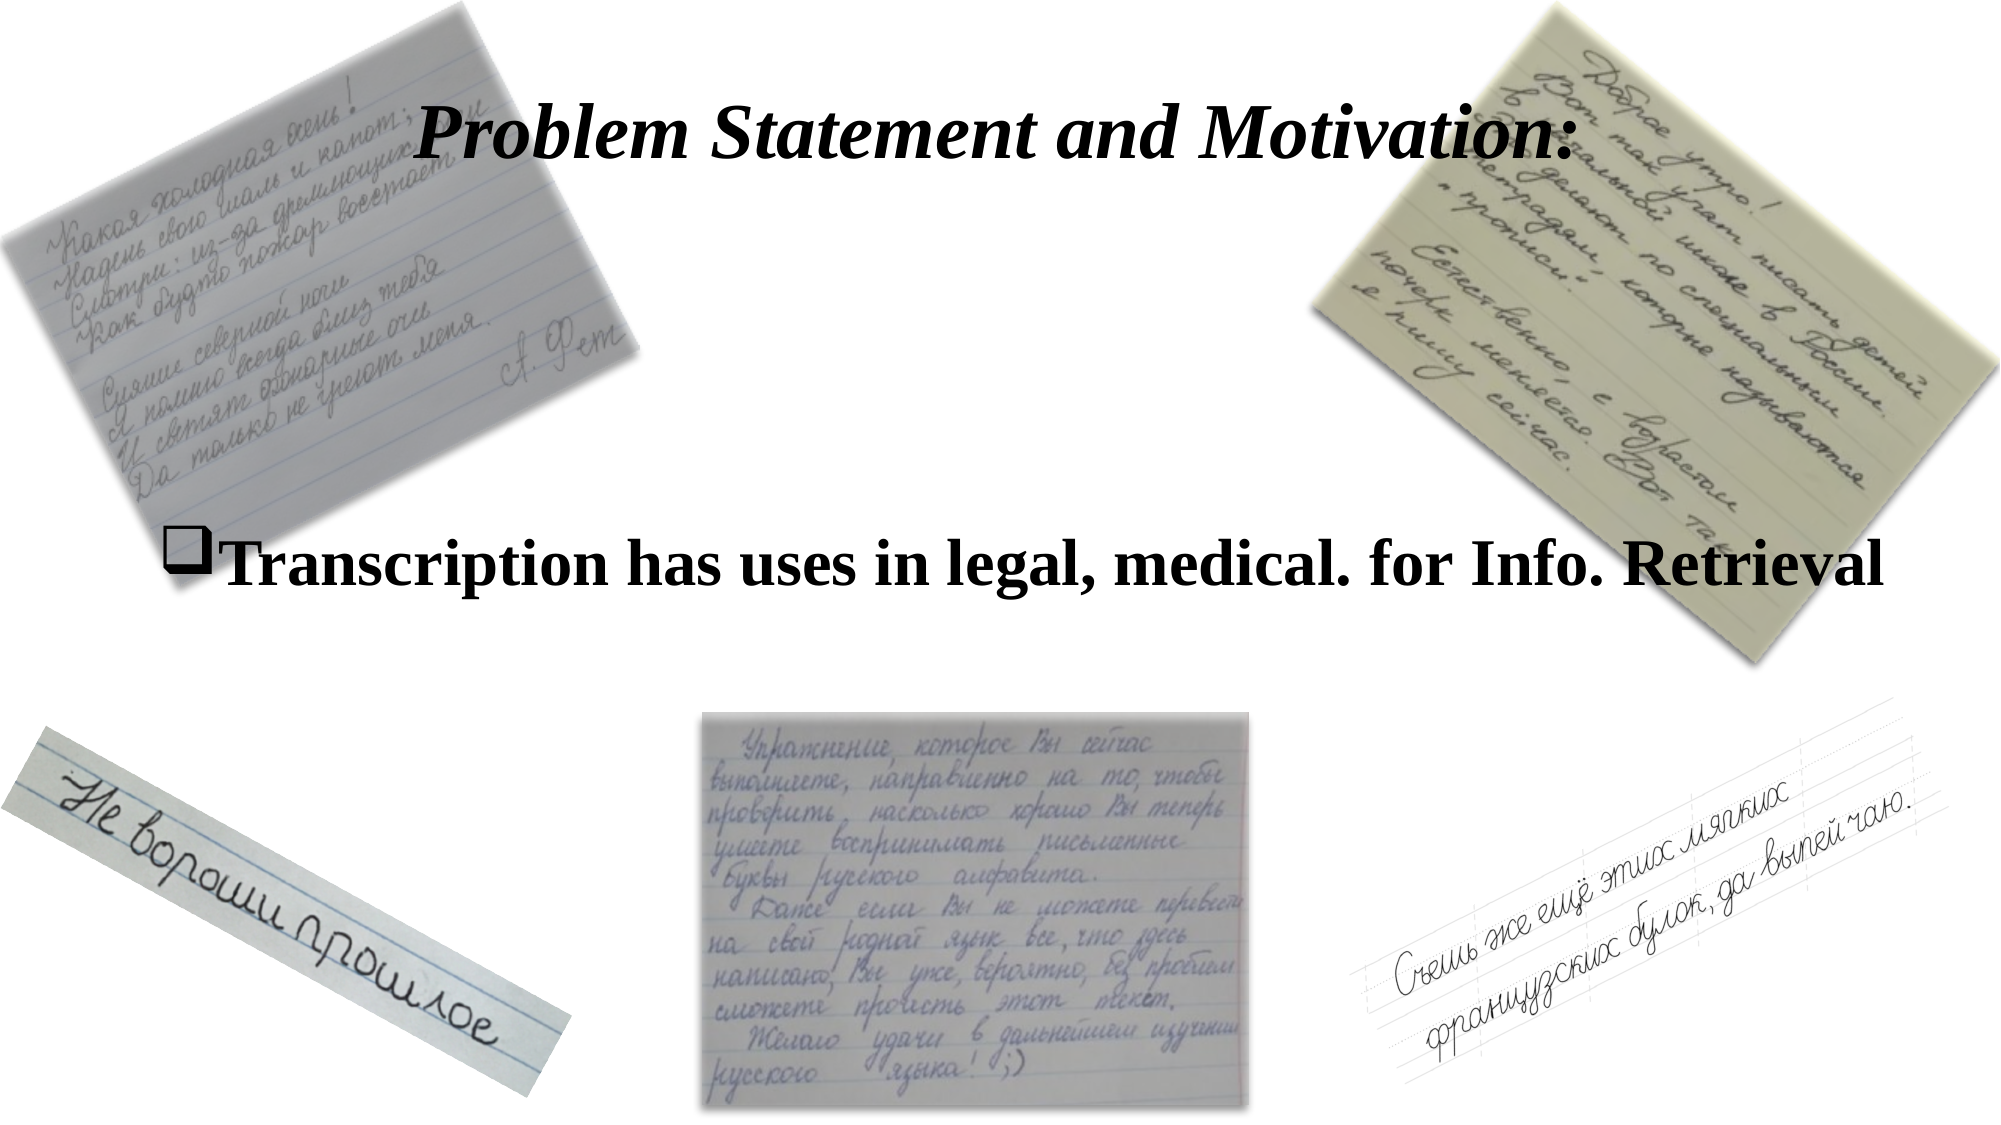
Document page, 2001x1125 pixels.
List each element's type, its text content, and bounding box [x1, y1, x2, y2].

text_box Problem Statement and Motivation: [398, 71, 1599, 182]
picture [60, 96, 579, 489]
picture [1340, 686, 1971, 1097]
text_box Transcription has uses in legal, medical. for Info. Retrieval [143, 511, 1904, 607]
picture [1369, 136, 1941, 527]
picture [0, 726, 587, 1097]
picture [702, 712, 1249, 1105]
